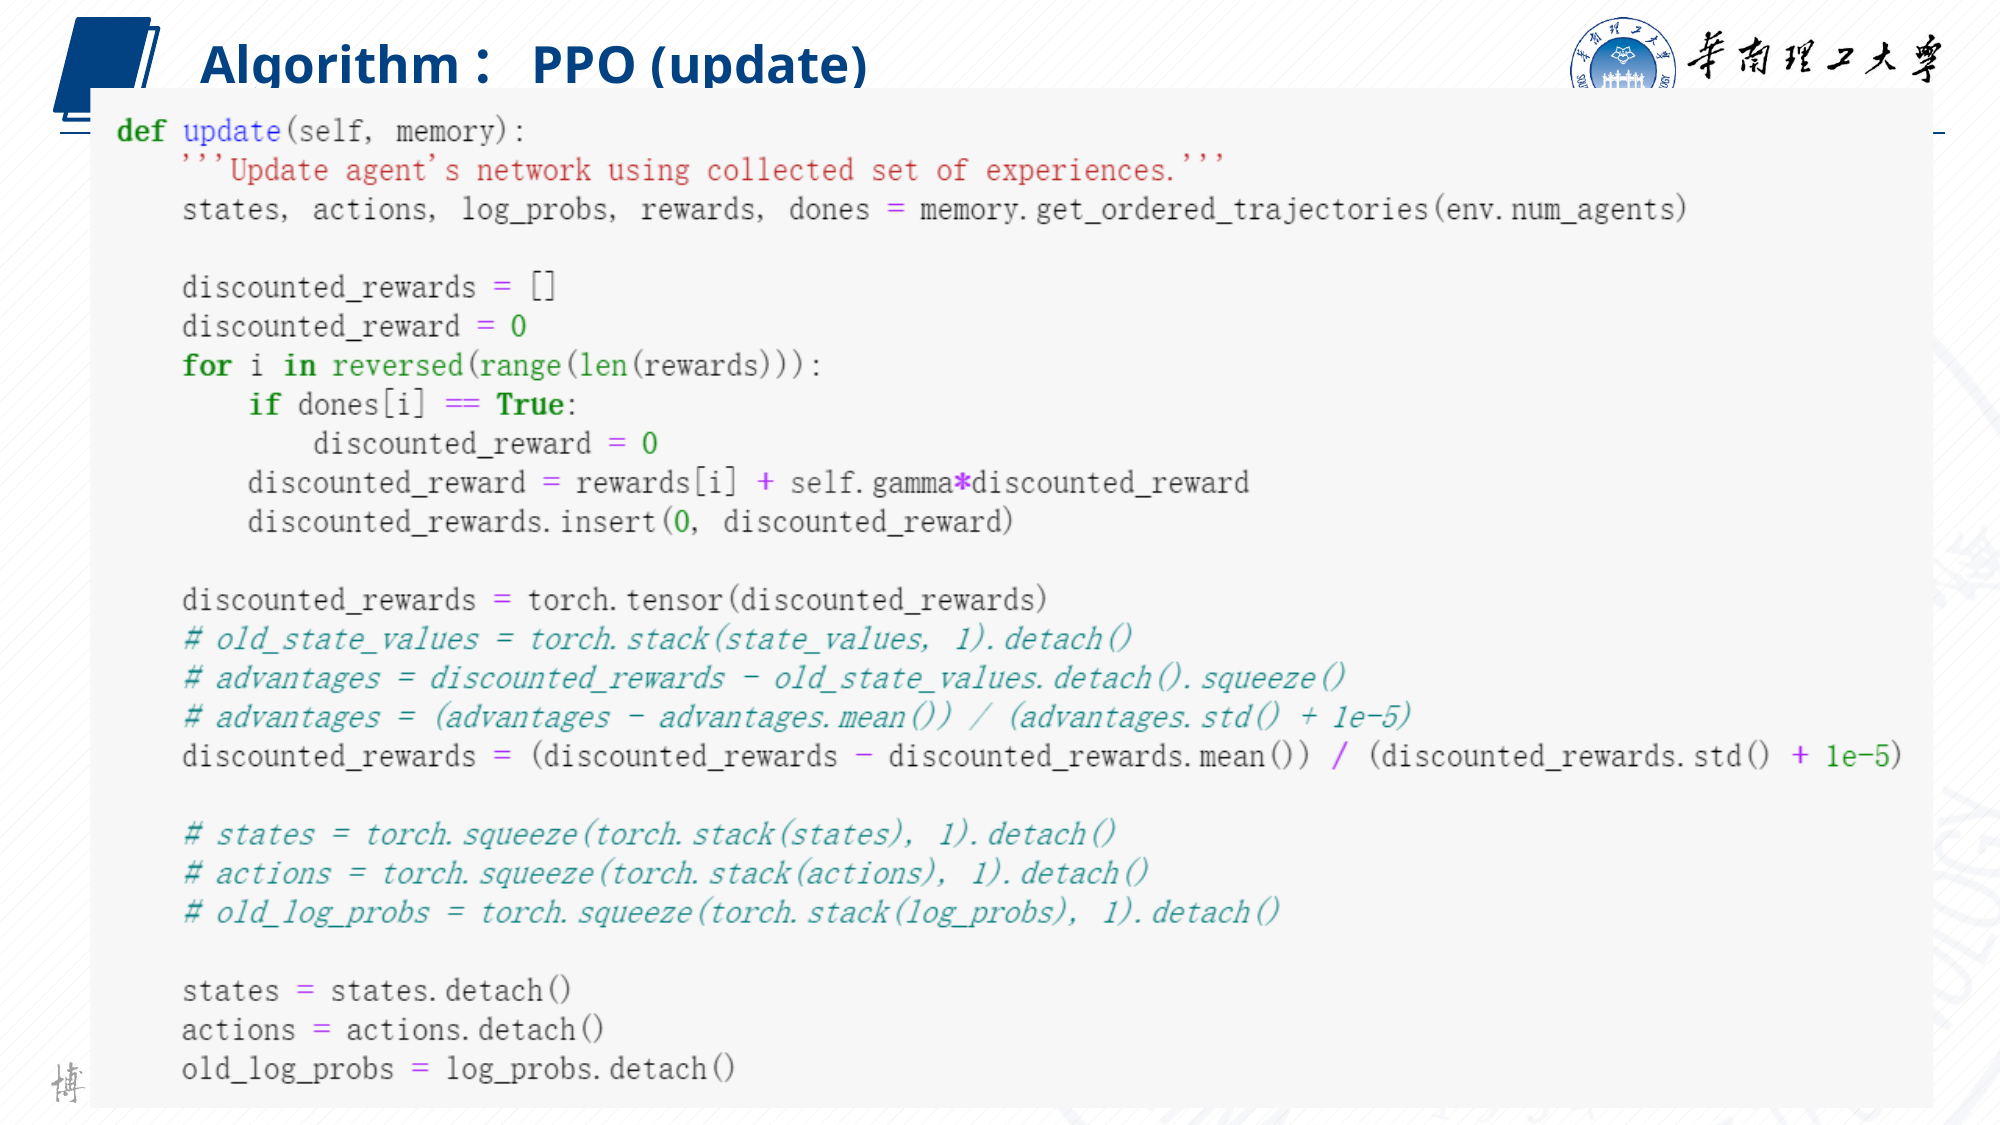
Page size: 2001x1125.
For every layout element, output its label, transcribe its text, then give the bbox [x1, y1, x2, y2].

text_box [1570, 17, 1954, 124]
text_box Algorithm：PPO (update) [184, 31, 1012, 86]
picture [31, 88, 2000, 1125]
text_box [54, 18, 159, 120]
